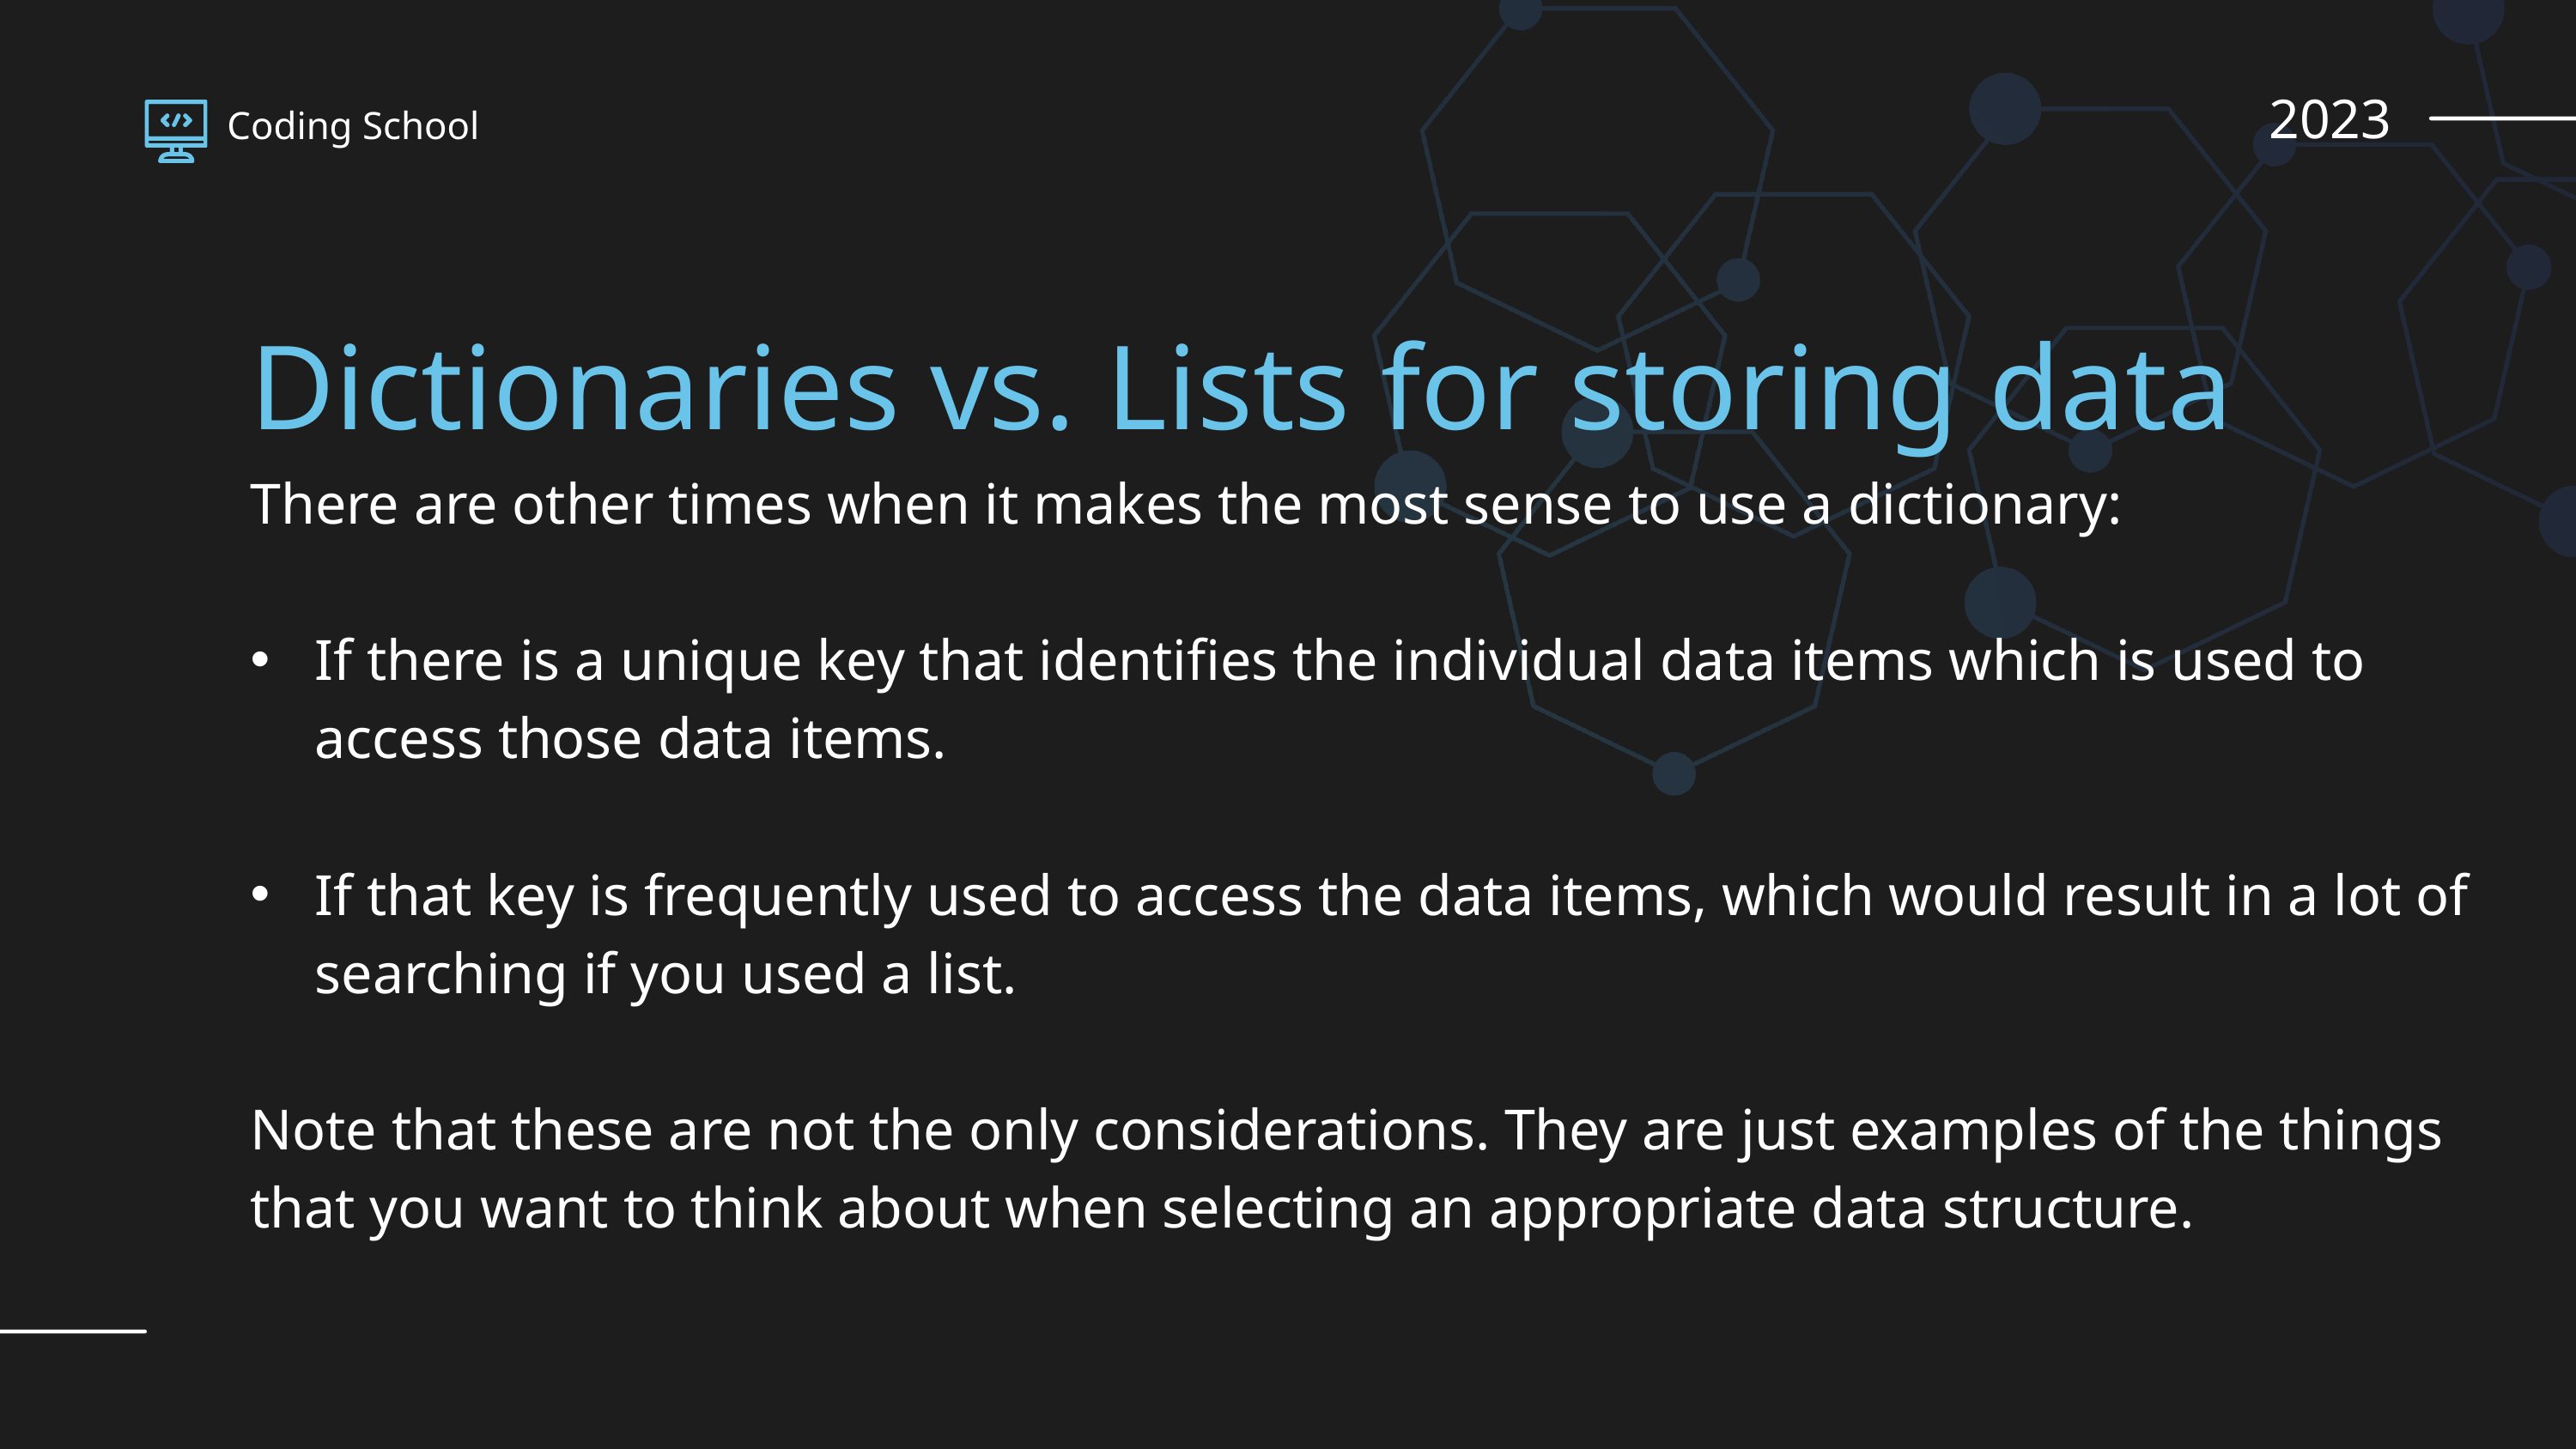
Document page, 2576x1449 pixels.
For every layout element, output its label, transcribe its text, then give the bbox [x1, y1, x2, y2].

text_box [144, 100, 208, 163]
text_box There are other times when it makes the most sense to use a dictionary: If there is a unique key that identifies the individual data items which is used to access those data items. If that key is frequently used to access the data items, which would result in a lot of searching if you used a list. Note that these are not the only considerations. They are just examples of the things that you want to think about when selecting an appropriate data structure. [250, 457, 2487, 1240]
text_box 2023 [2097, 93, 2392, 149]
text_box Coding School [227, 94, 614, 148]
text_box Dictionaries vs. Lists for storing data [250, 332, 2508, 454]
text_box [1371, 0, 2576, 796]
